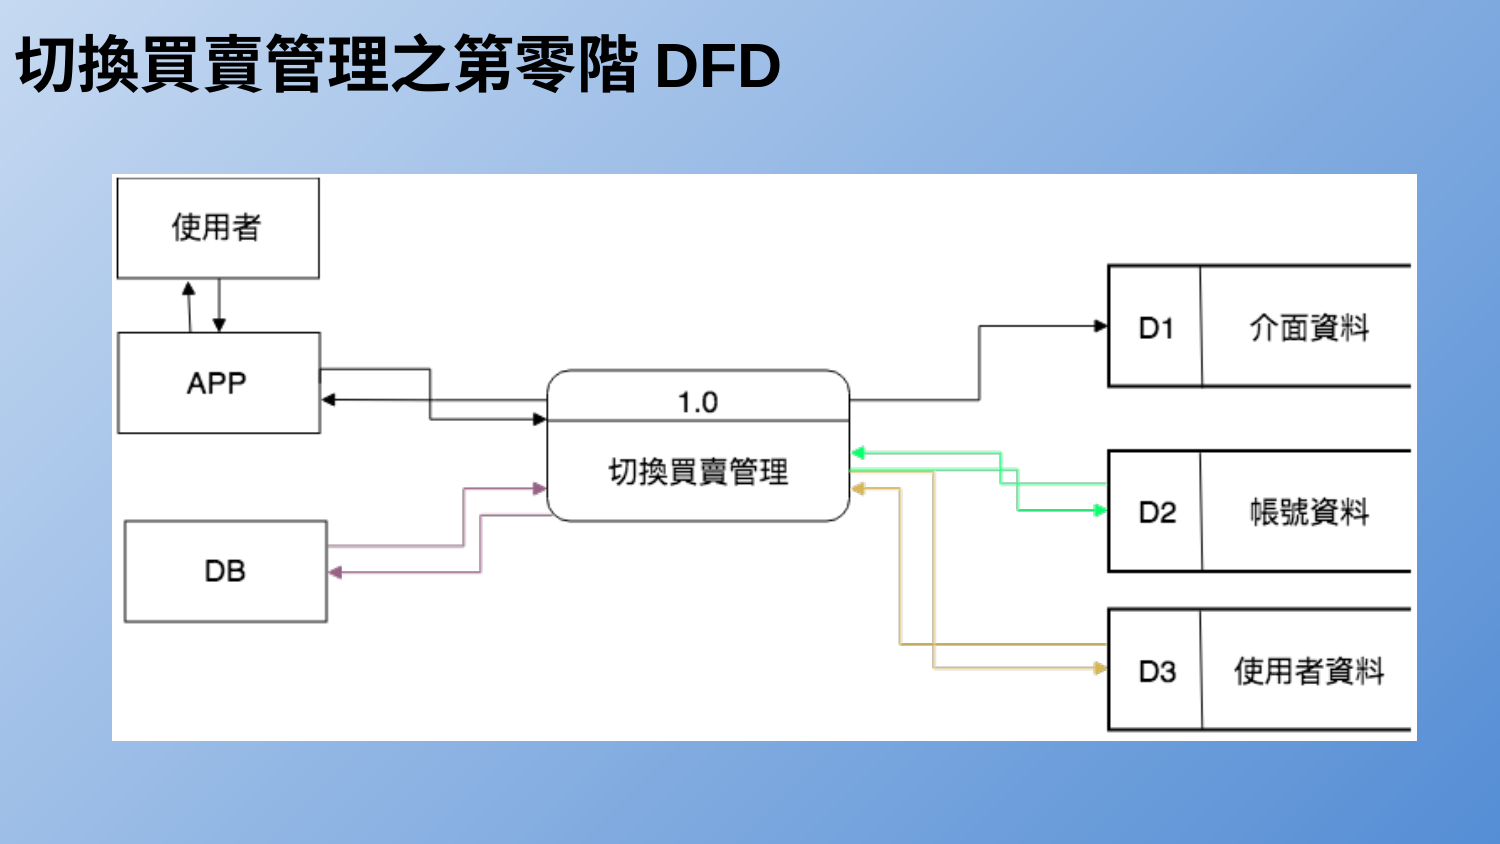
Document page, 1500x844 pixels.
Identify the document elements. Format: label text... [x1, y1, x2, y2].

title 切換買賣管理之第零階DFD [0, 69, 1500, 146]
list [111, 173, 1418, 741]
